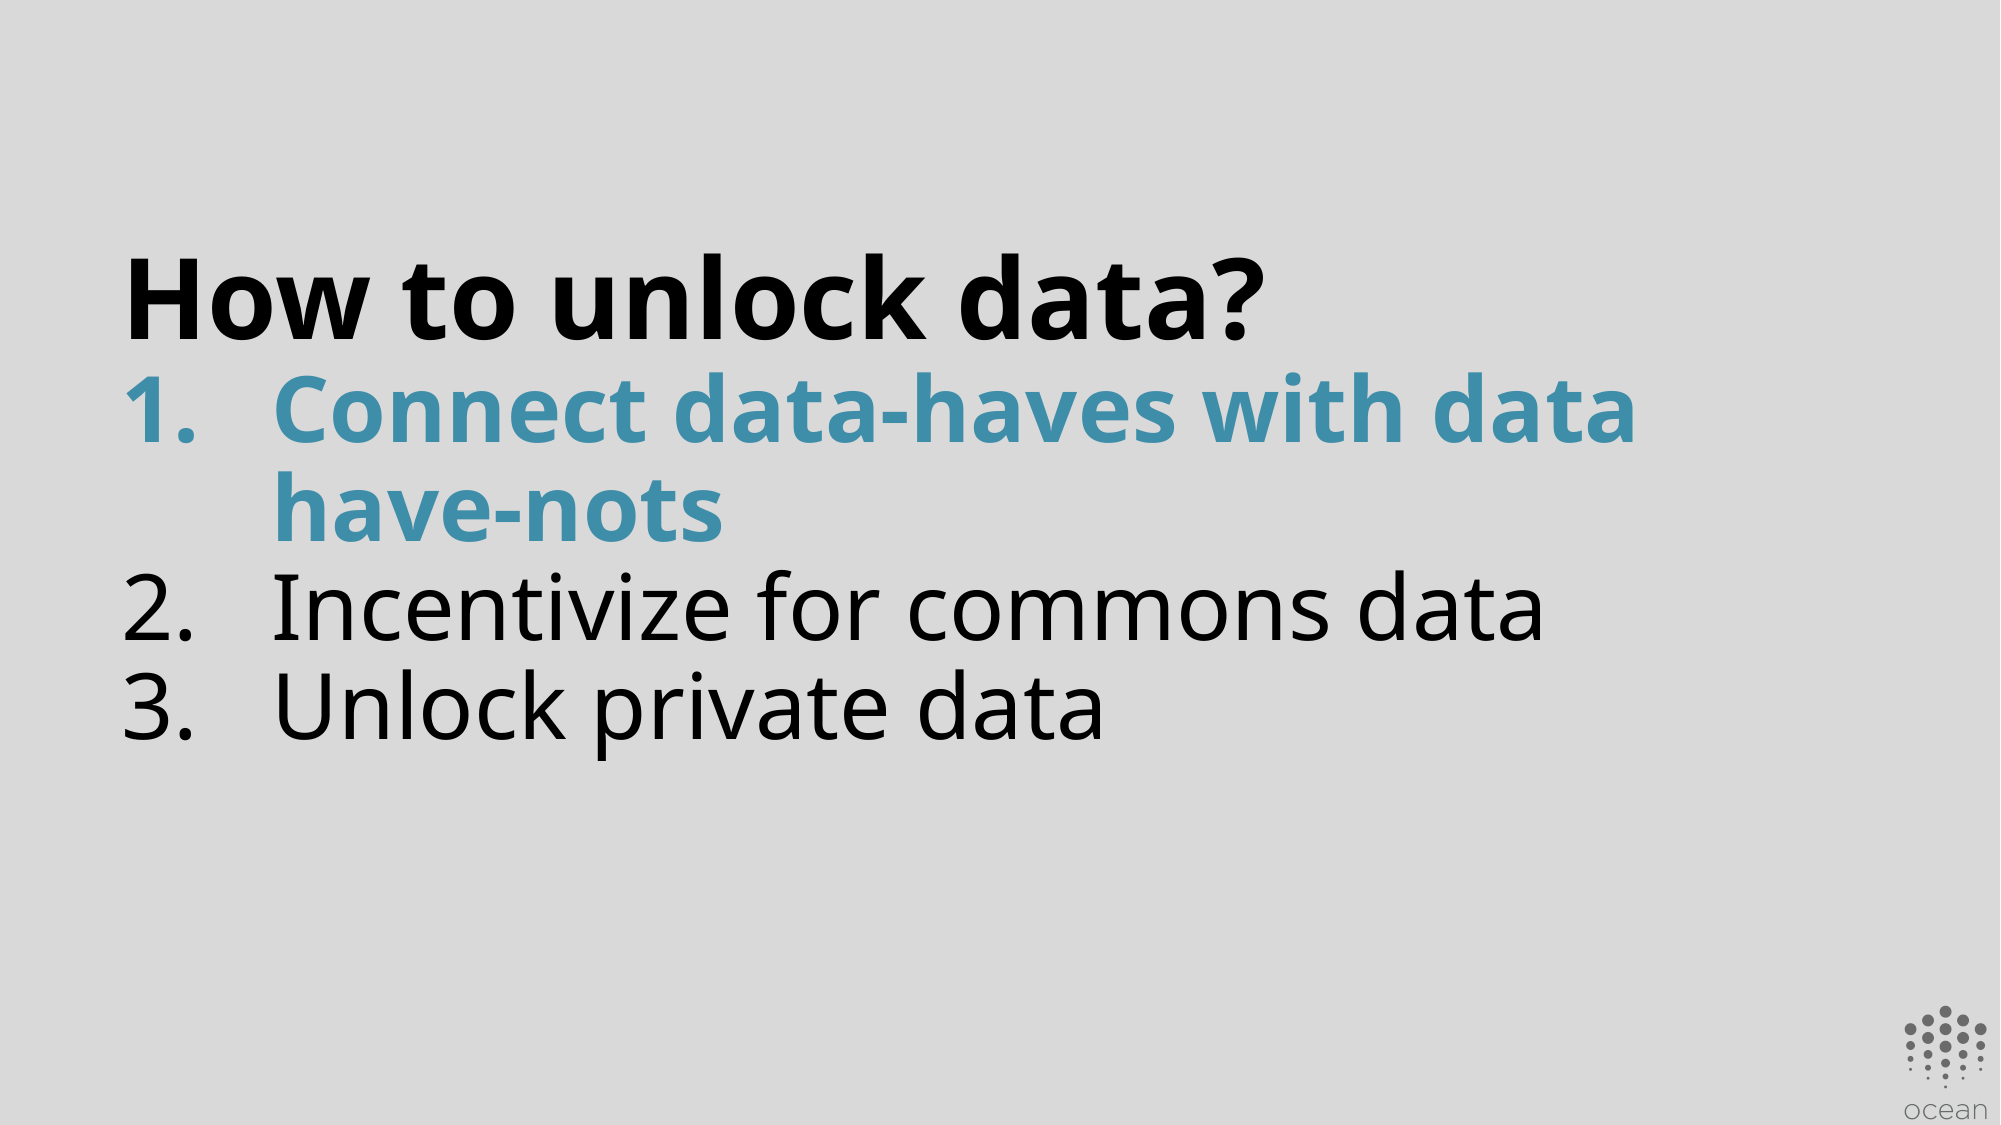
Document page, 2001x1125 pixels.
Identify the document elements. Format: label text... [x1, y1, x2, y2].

text_box How to unlock data? Connect data-haves with data have-nots Incentivize for commons data Unlock private data [111, 368, 1892, 633]
